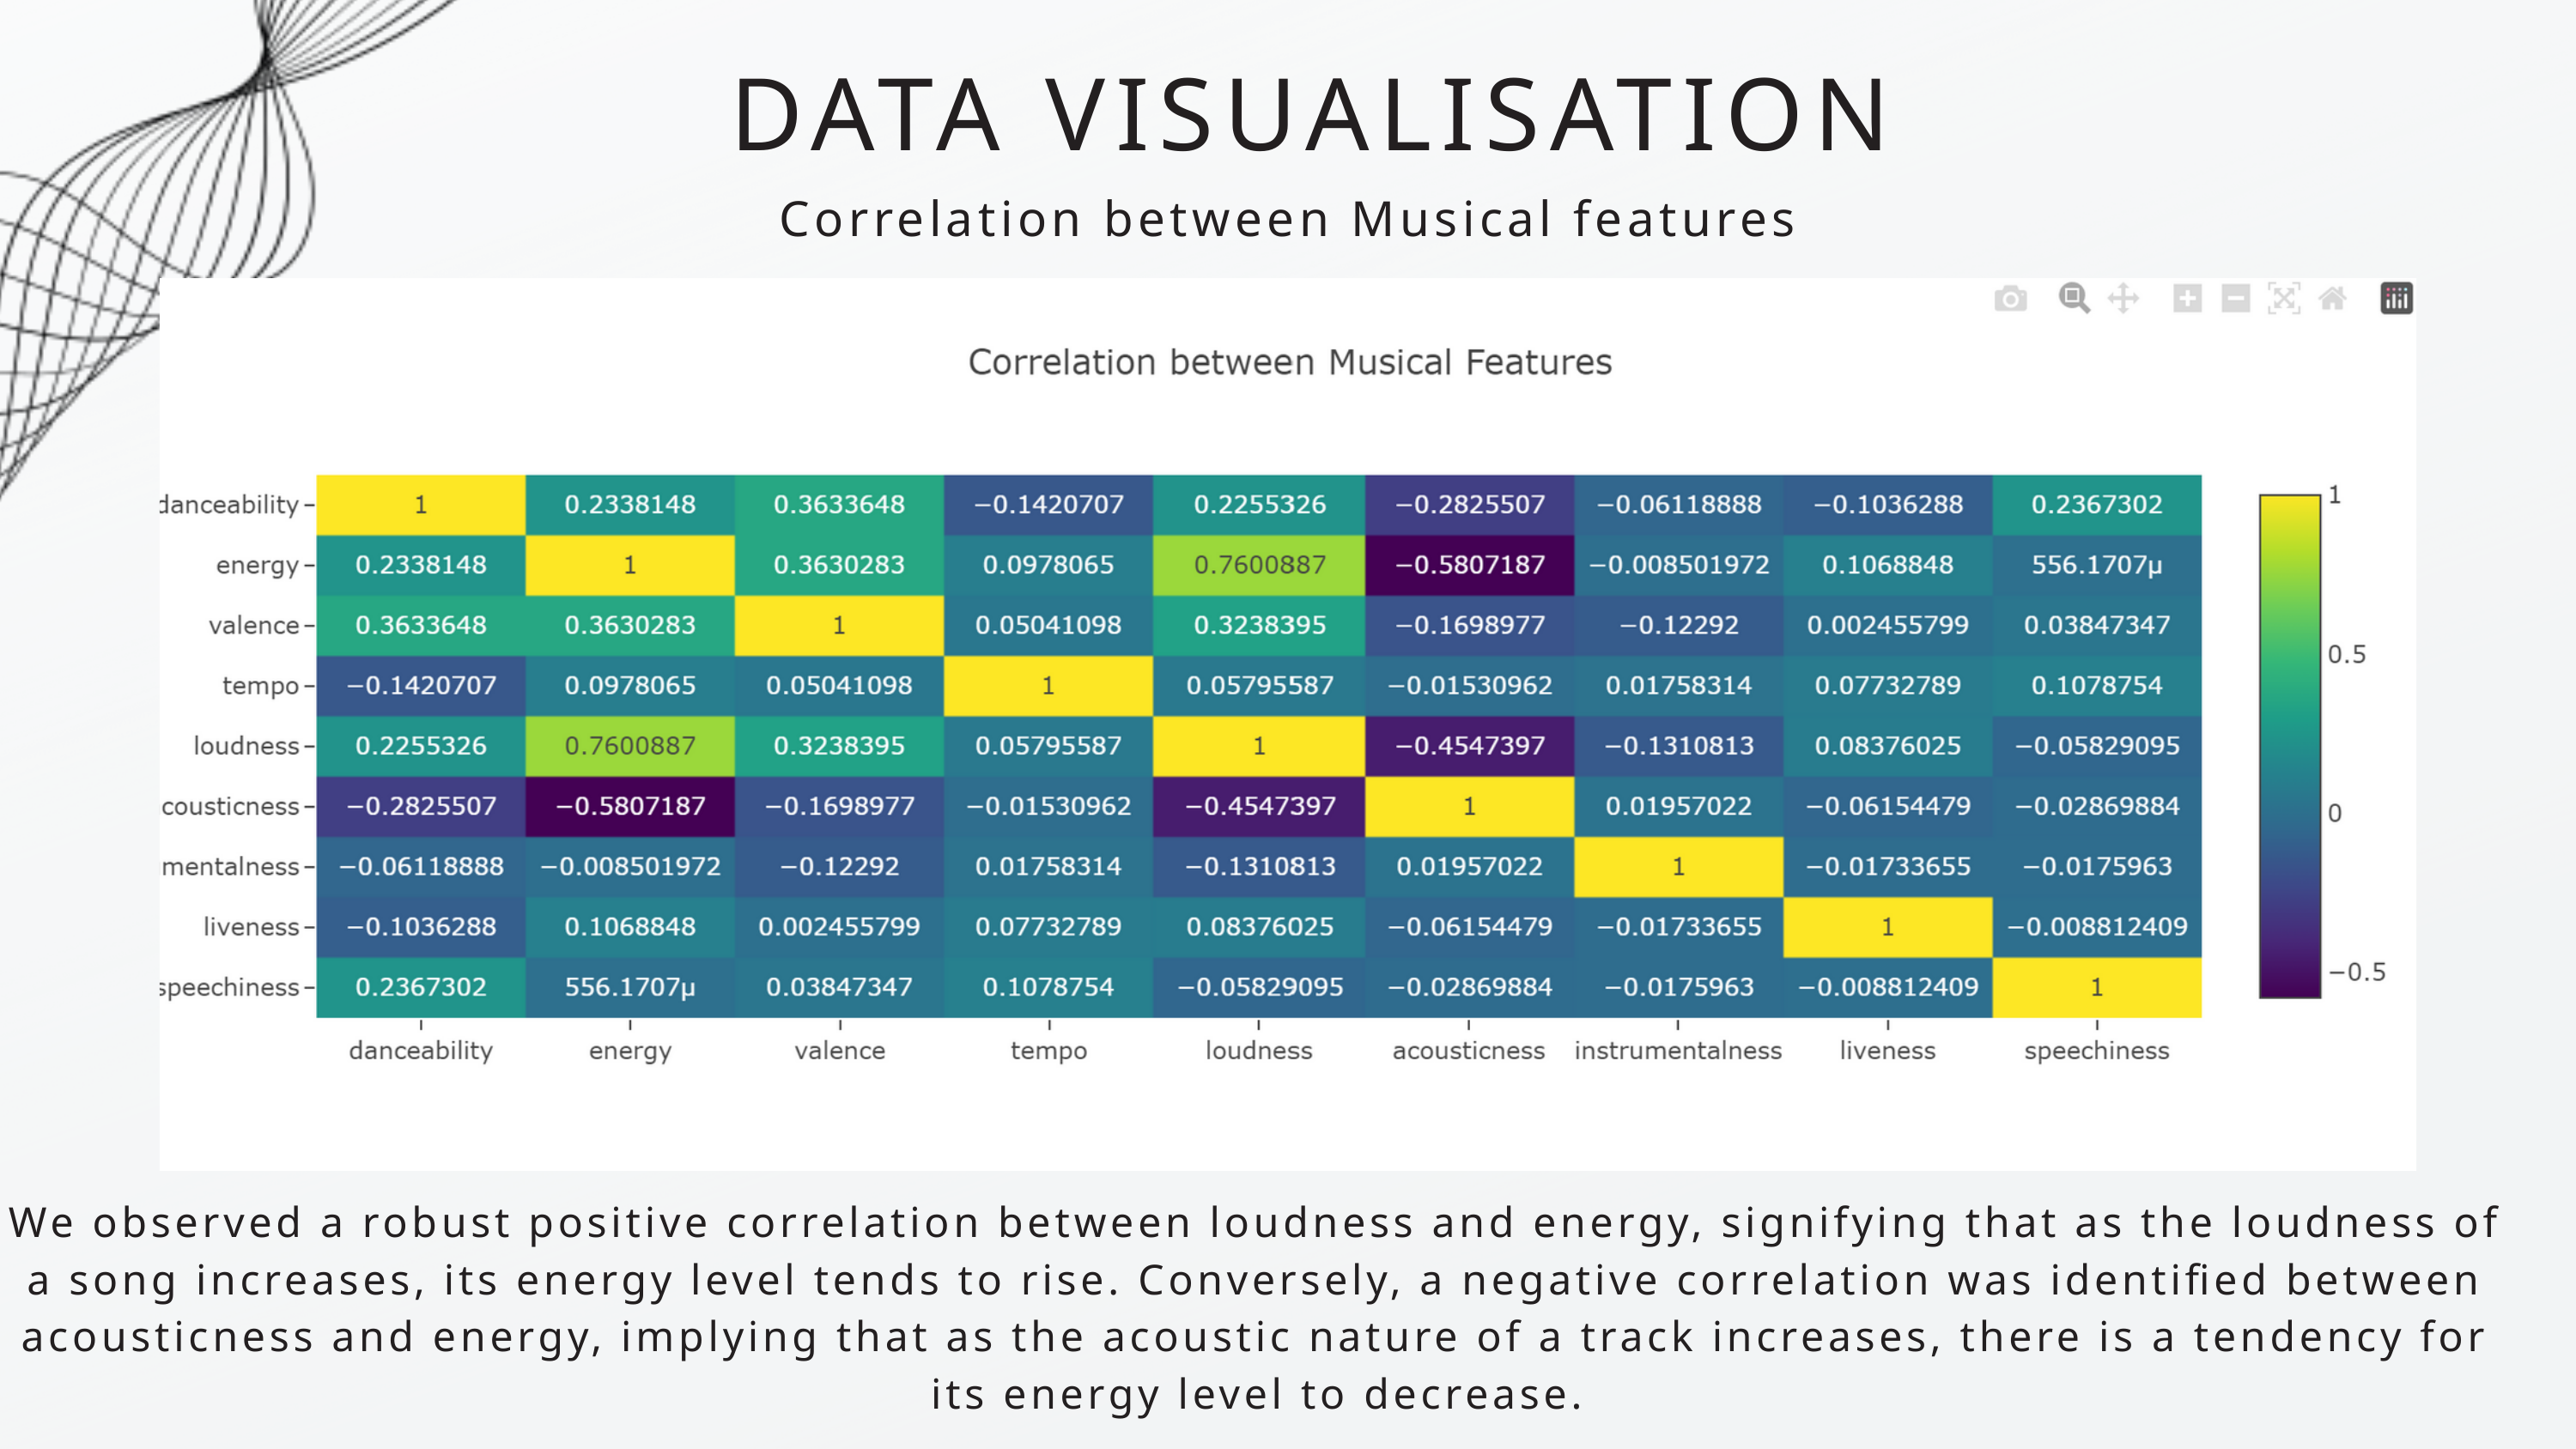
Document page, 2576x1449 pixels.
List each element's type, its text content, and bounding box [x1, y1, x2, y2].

text_box Correlation between Musical features [760, 179, 1816, 313]
text_box DATA VISUALISATION [146, 33, 2476, 172]
text_box [0, 0, 484, 641]
text_box [159, 278, 2417, 1171]
text_box We observed a robust positive correlation between loudness and energy, signifying that as the loudness of a song increases, its energy level tends to rise. Conversely, a negative correlation was identified between acousticness and energy, implying that as the acoustic nature of a track increases, there is a tendency for its energy level to decrease. [0, 1189, 2514, 1417]
text_box [0, 0, 2576, 1449]
